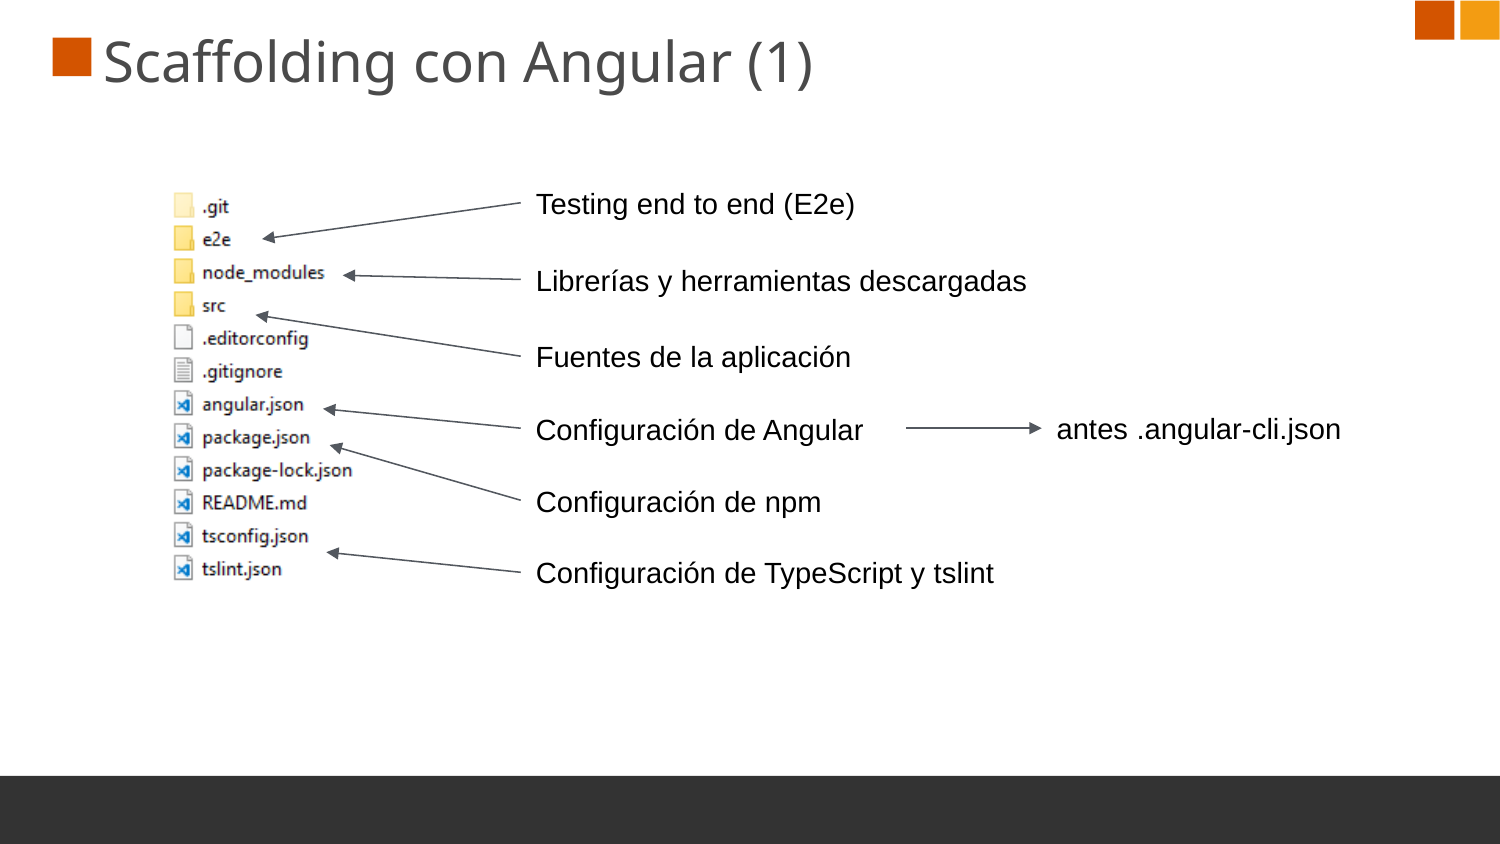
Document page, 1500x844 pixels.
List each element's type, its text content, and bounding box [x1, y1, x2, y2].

text_box Fuentes de la aplicación [520, 328, 877, 384]
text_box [329, 444, 521, 501]
text_box Testing end to end (E2e) [520, 174, 925, 231]
title Scaffolding con Angular (1) [94, 17, 1381, 107]
text_box Configuración de Angular [520, 400, 907, 457]
text_box Configuración de TypeScript y tslint [520, 544, 1042, 601]
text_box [255, 314, 522, 357]
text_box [342, 275, 521, 280]
text_box Configuración de npm [520, 472, 877, 529]
text_box antes .angular-cli.json [1041, 395, 1390, 461]
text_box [326, 551, 522, 573]
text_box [261, 202, 521, 240]
picture [143, 174, 465, 607]
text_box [322, 408, 521, 429]
text_box Librerías y herramientas descargadas [520, 246, 1063, 312]
